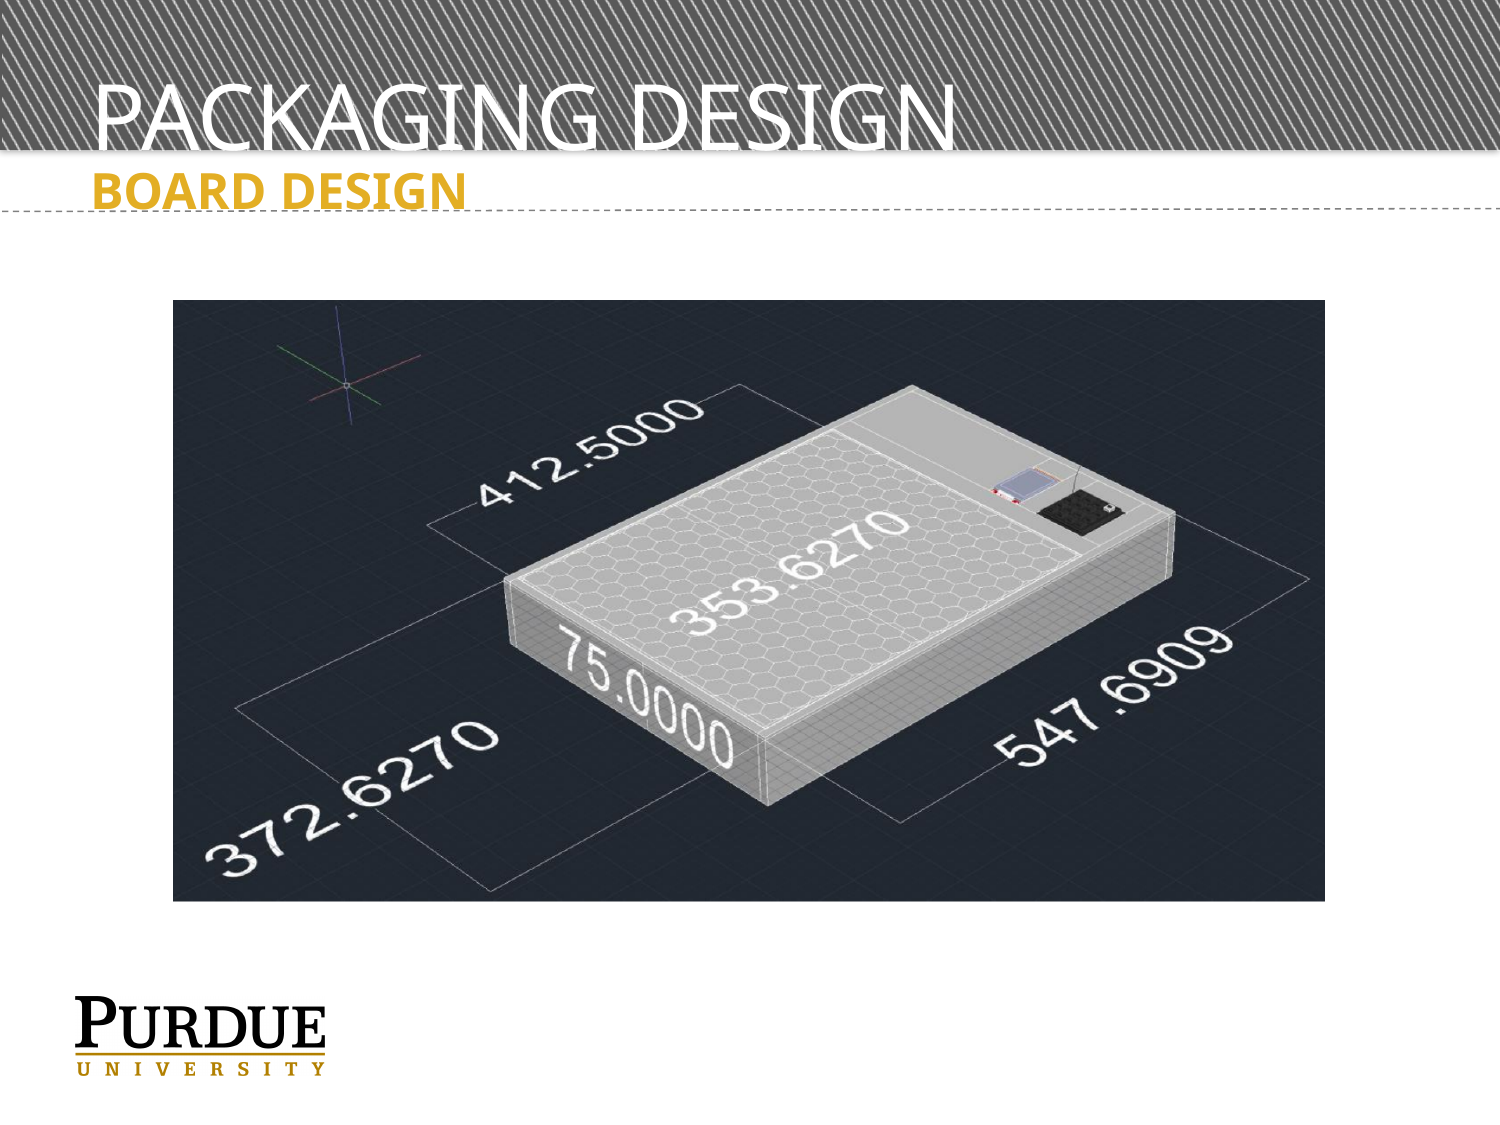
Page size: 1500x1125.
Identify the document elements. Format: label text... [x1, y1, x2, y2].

picture [173, 299, 1325, 902]
list Board Design [75, 151, 1425, 225]
title Packaging Design [75, 51, 1427, 175]
picture [75, 996, 325, 1076]
